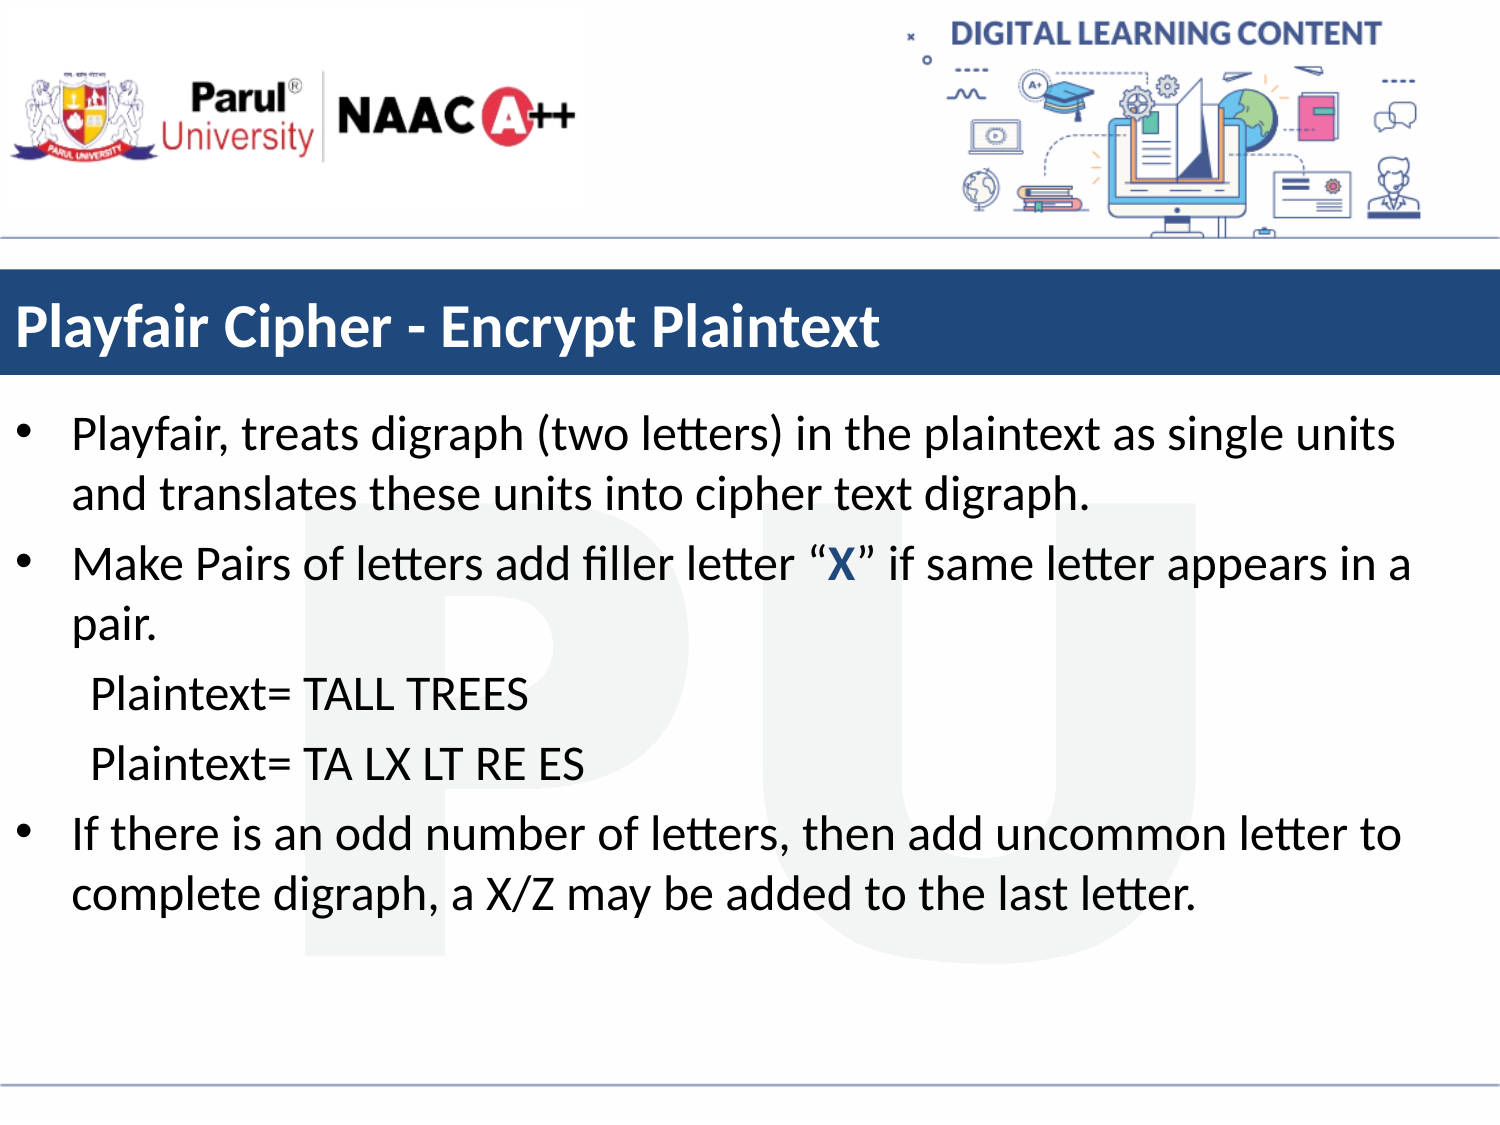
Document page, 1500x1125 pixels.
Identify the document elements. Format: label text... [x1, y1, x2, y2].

picture [304, 503, 1196, 964]
picture [0, 375, 1500, 1118]
picture [0, 0, 1500, 269]
text_box [31, 276, 1469, 368]
text_box Playfair, treats digraph (two letters) in the plaintext as single units and translates these units into cipher text digraph. Make Pairs of letters add filler letter “X” if same letter appears in a pair. Plaintext= TALL TREES Plaintext= TA LX LT RE ES If there is an odd number of letters, then add uncommon letter to complete digraph, a X/Z may be added to the last letter. [0, 375, 1469, 1068]
text_box Playfair Cipher - Encrypt Plaintext [0, 269, 1500, 375]
